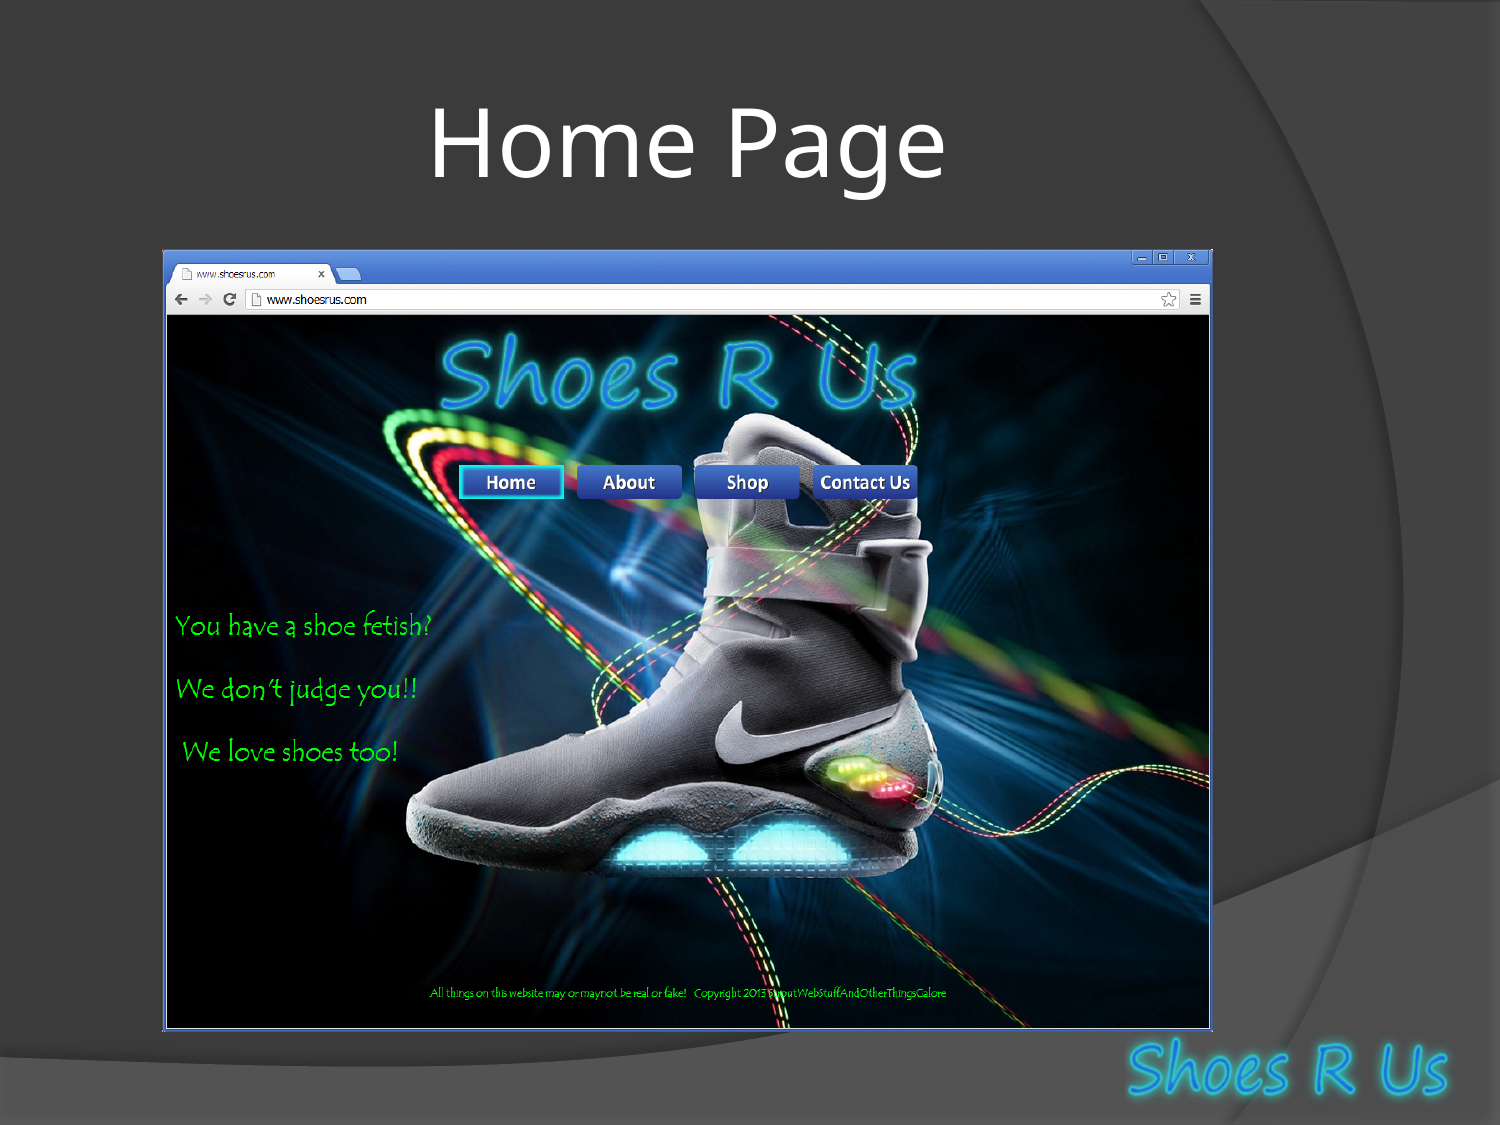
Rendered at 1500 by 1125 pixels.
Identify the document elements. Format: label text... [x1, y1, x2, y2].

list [162, 249, 1213, 1033]
picture [1124, 1031, 1463, 1120]
title Home Page [75, 45, 1300, 233]
